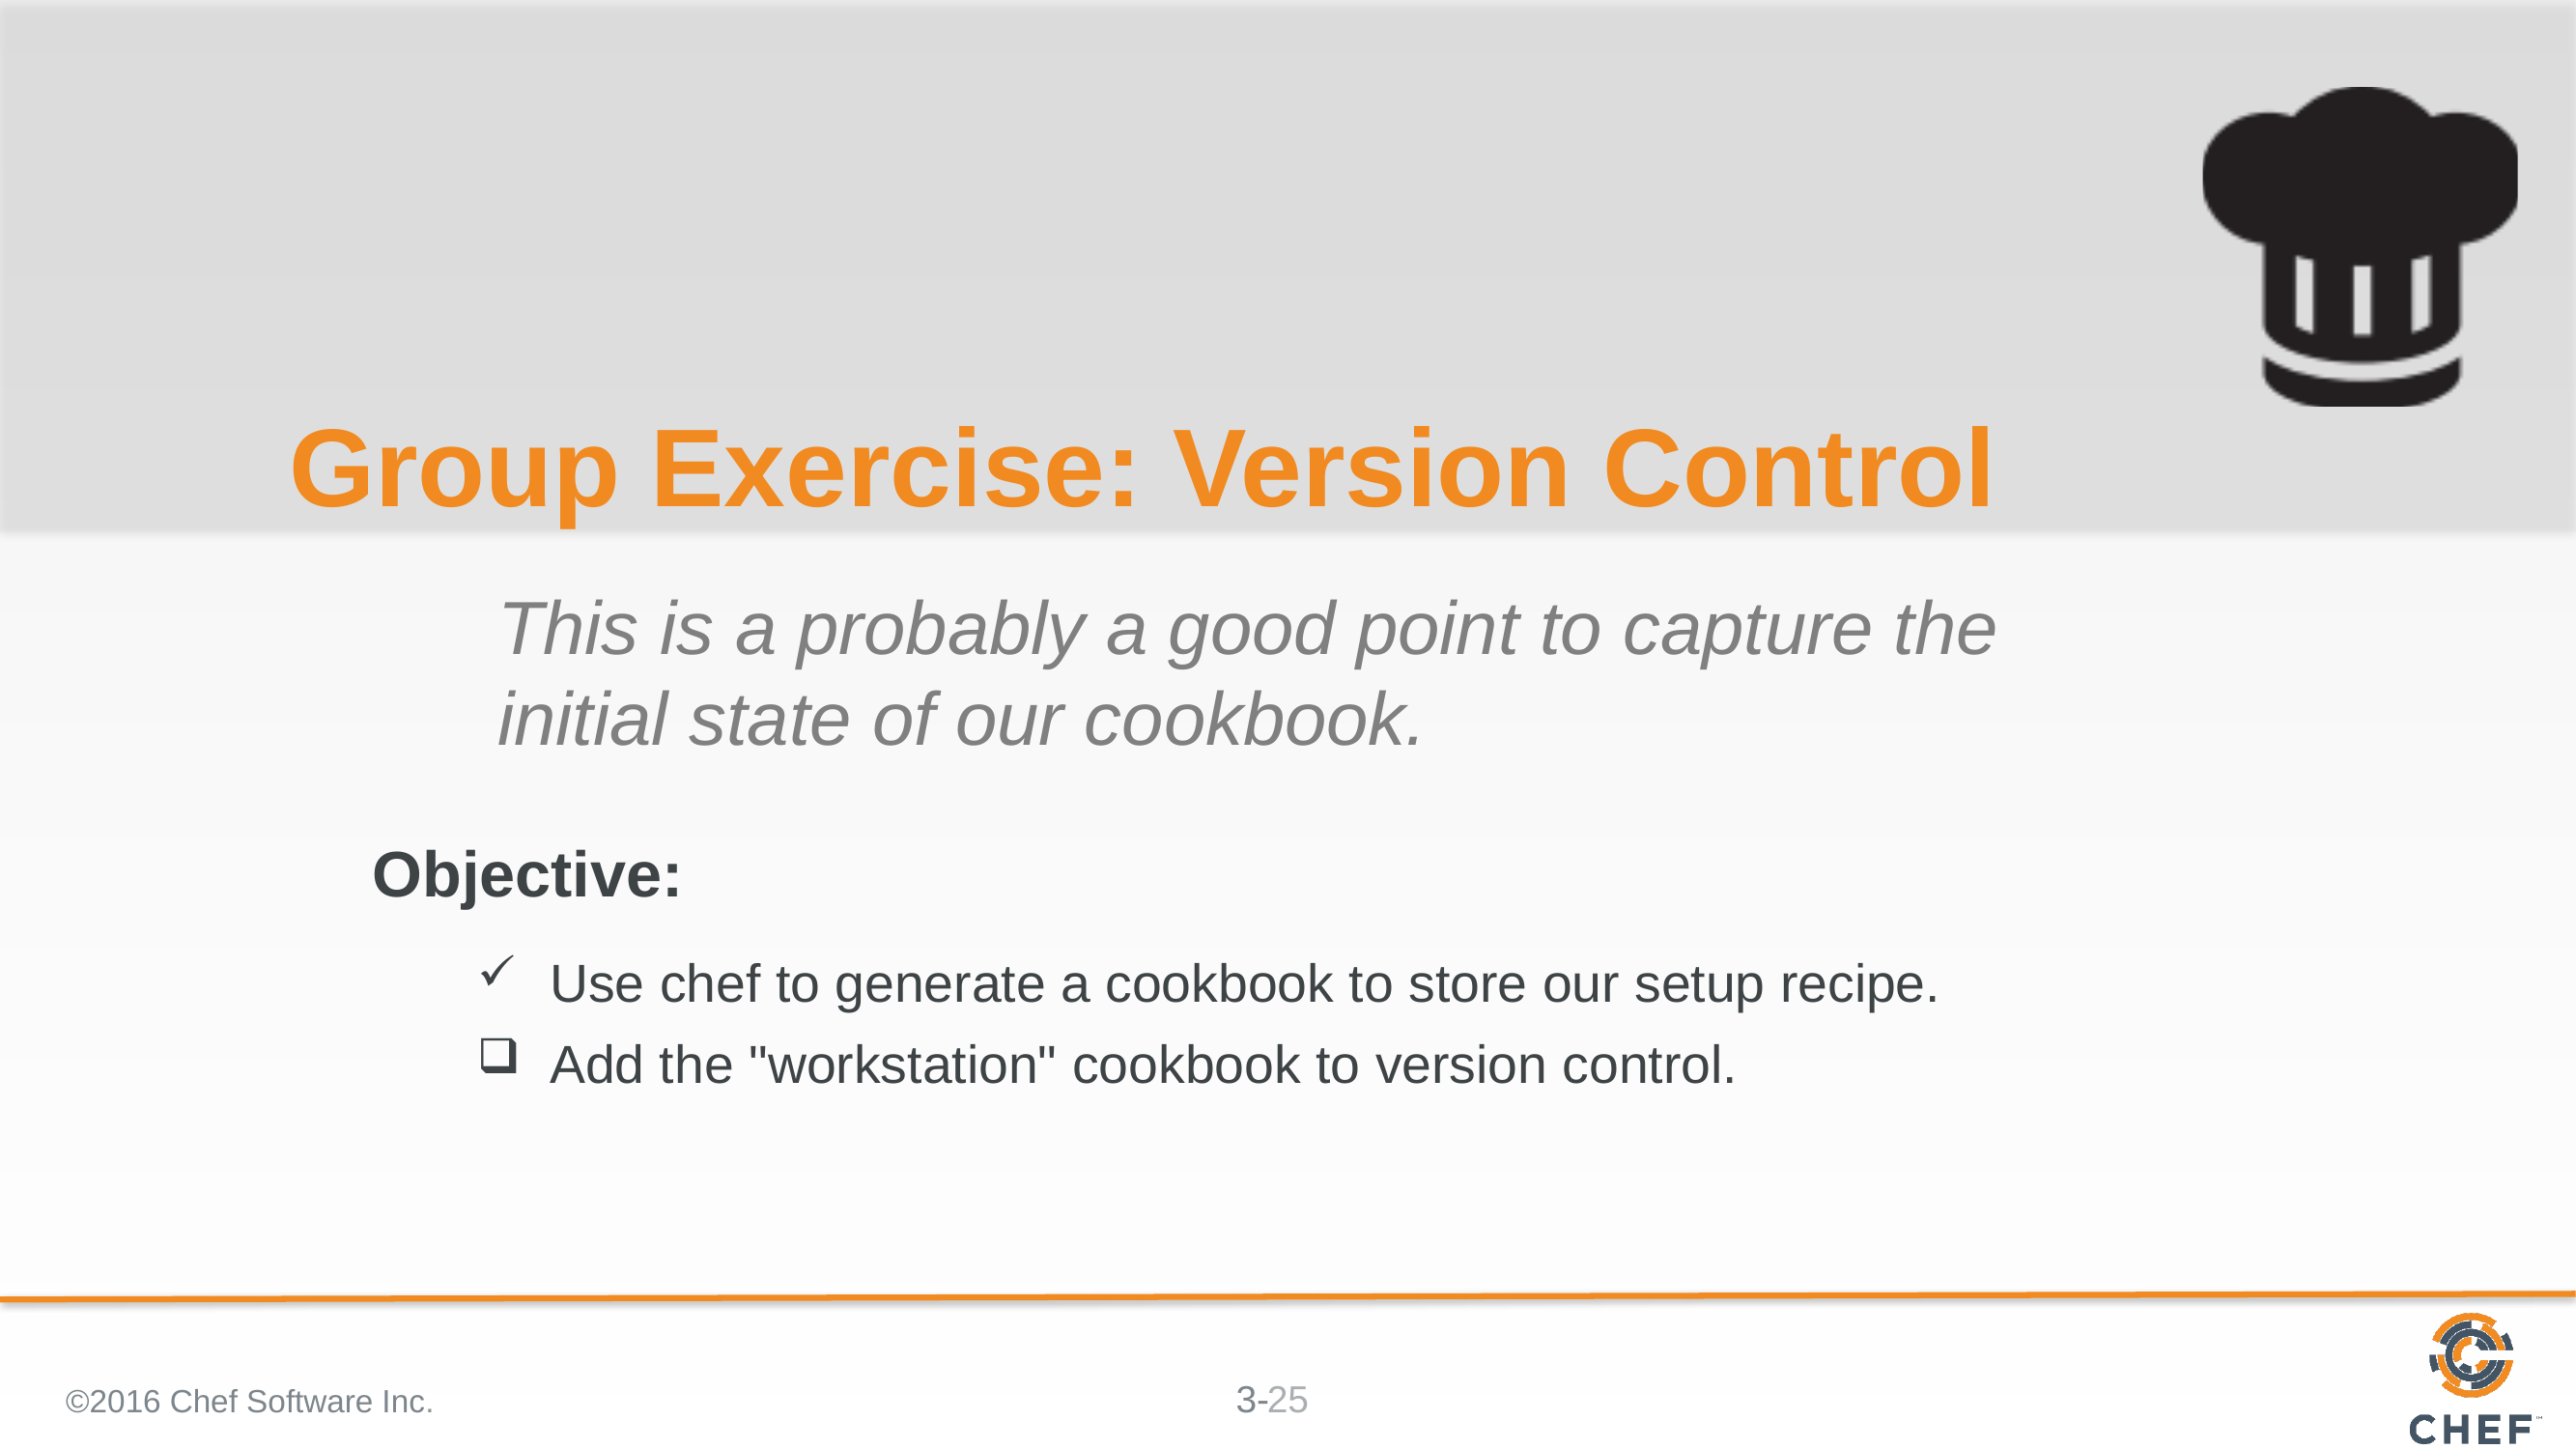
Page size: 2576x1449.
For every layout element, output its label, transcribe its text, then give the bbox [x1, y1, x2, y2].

title Group Exercise: Version Control [274, 395, 2217, 547]
list Use chef to generate a cookbook to store our setup recipe. Add the "workstation" cookbook to version control. [477, 949, 2271, 1357]
list This is a probably a good point to capture the initial state of our cookbook. [478, 549, 2121, 791]
picture [2399, 1297, 2550, 1449]
footer ©2016 Chef Software Inc. [51, 1359, 952, 1440]
slide_number 25 [998, 1359, 1578, 1437]
